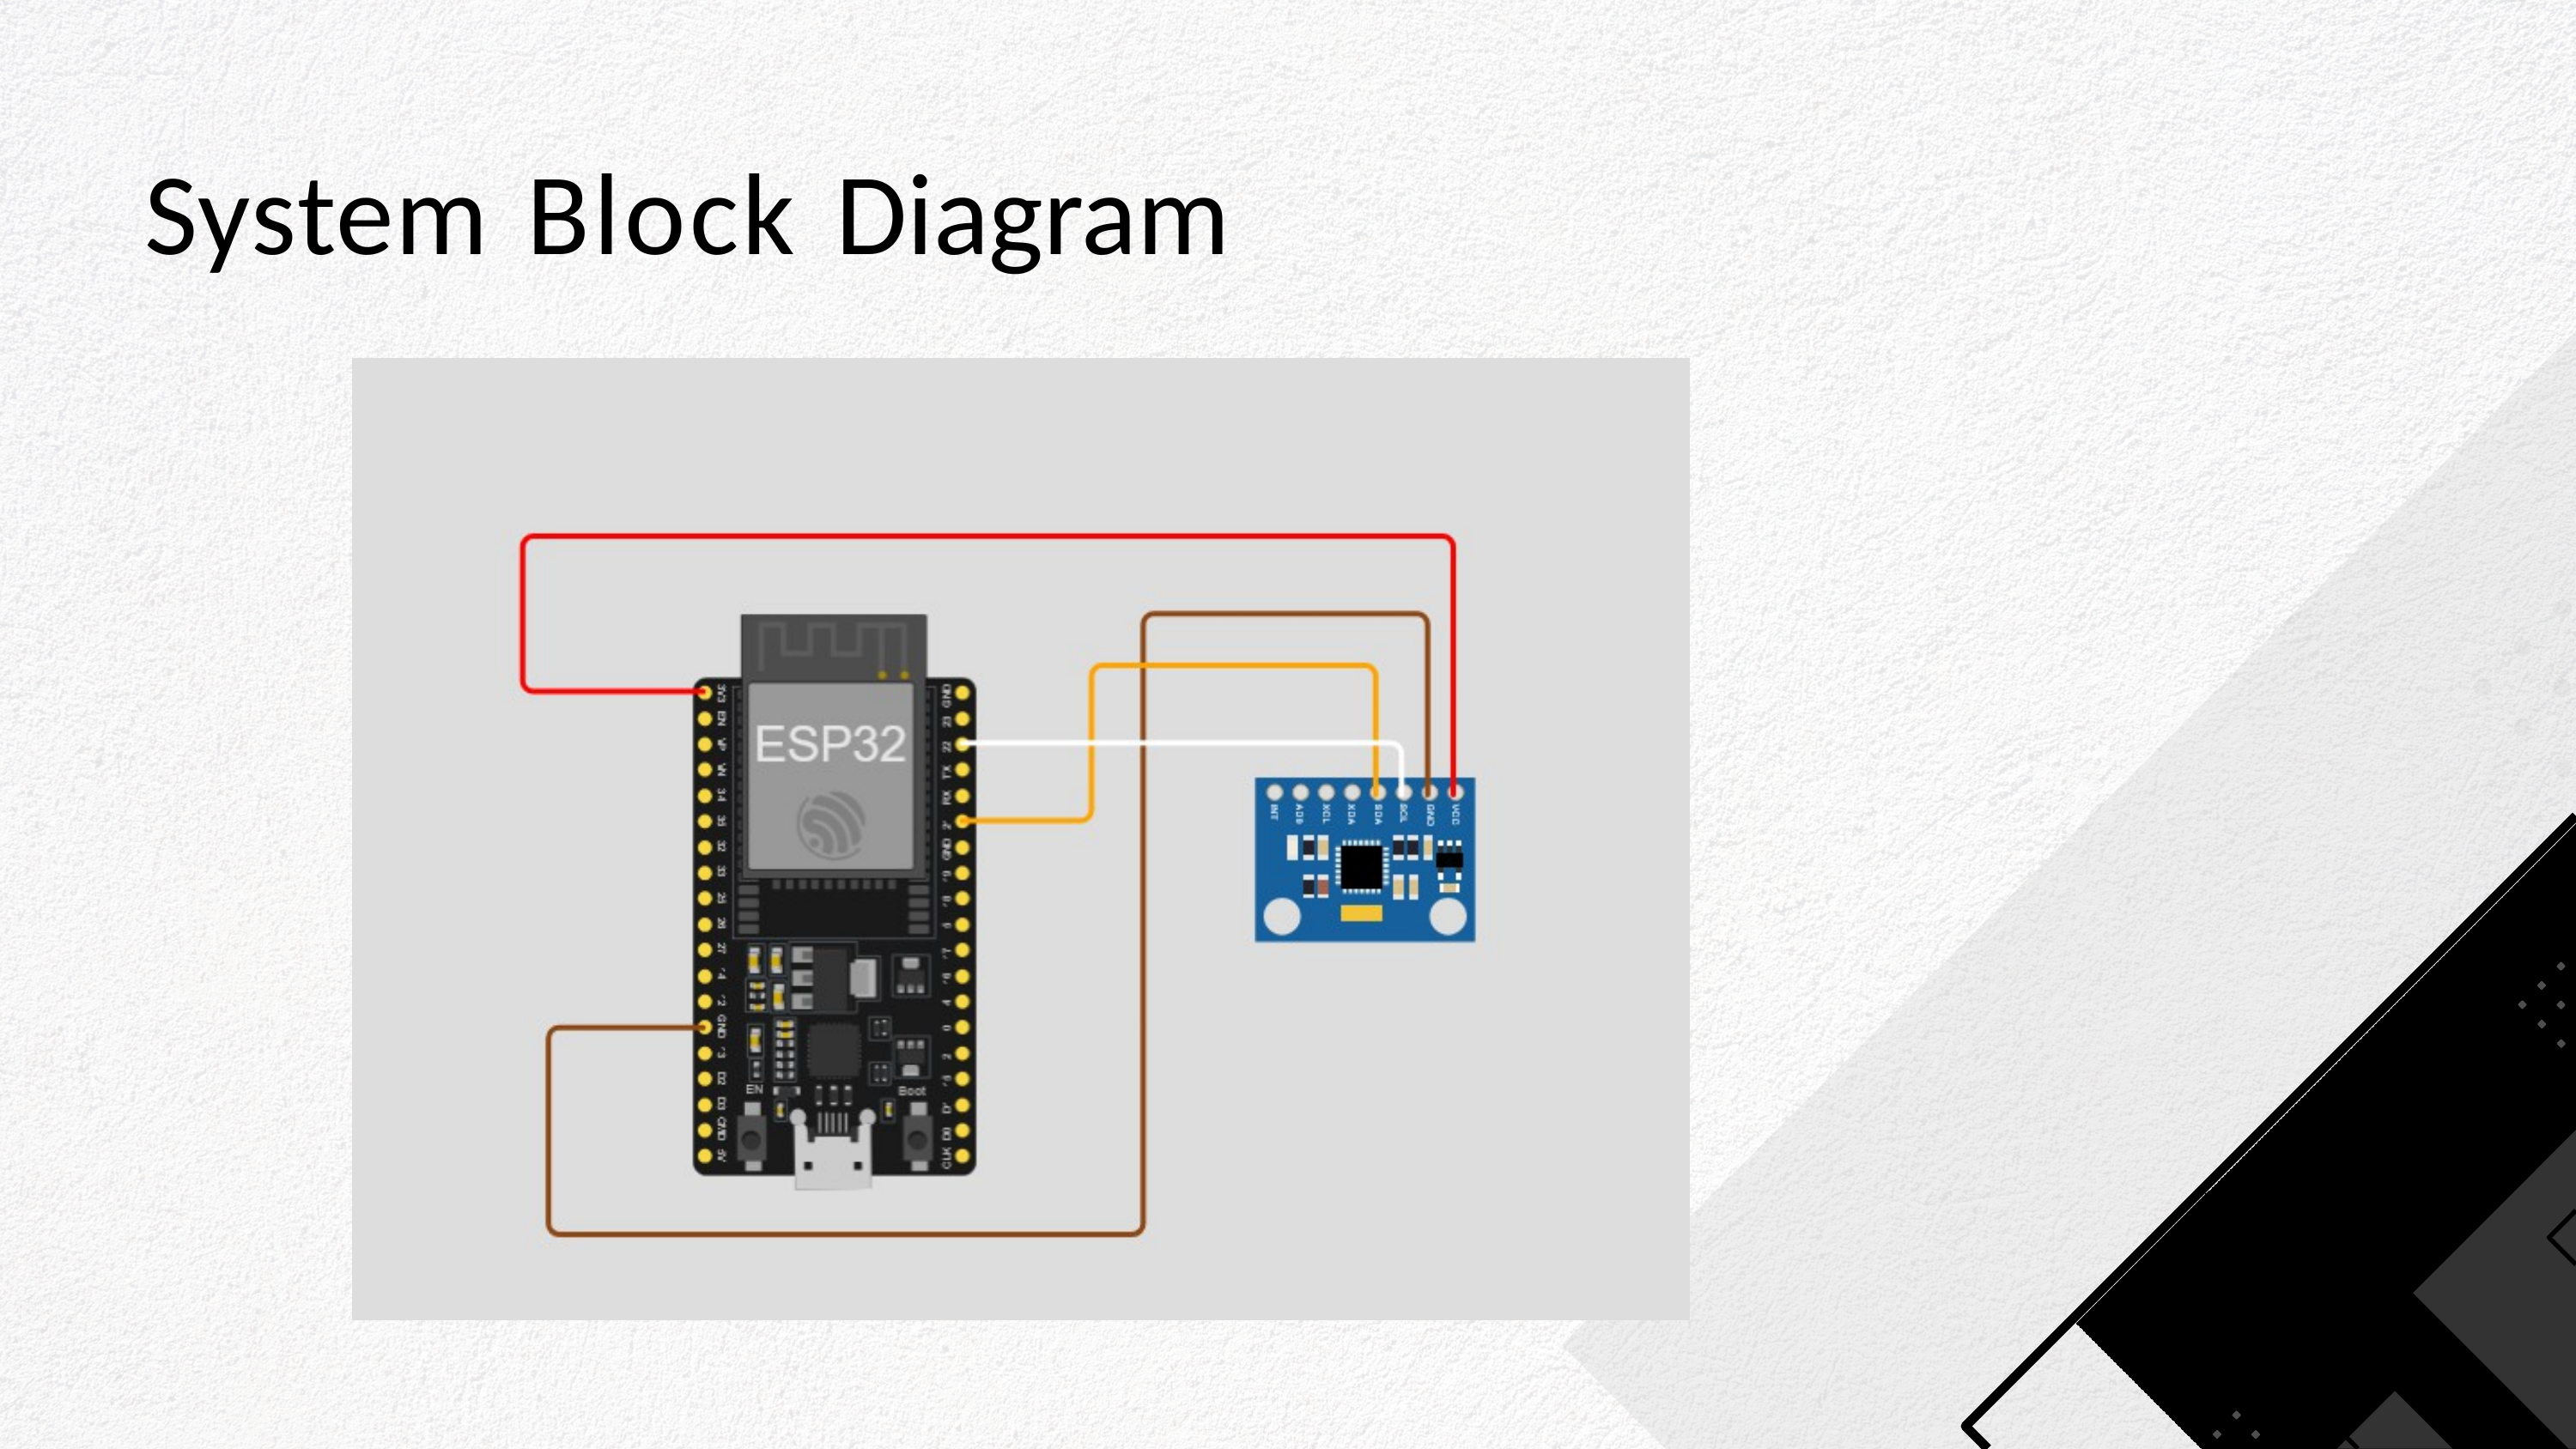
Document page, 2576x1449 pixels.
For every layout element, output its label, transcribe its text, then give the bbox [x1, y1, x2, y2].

picture [0, 0, 2576, 1449]
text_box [351, 330, 2576, 1449]
title System Block Diagram [88, 85, 1676, 380]
